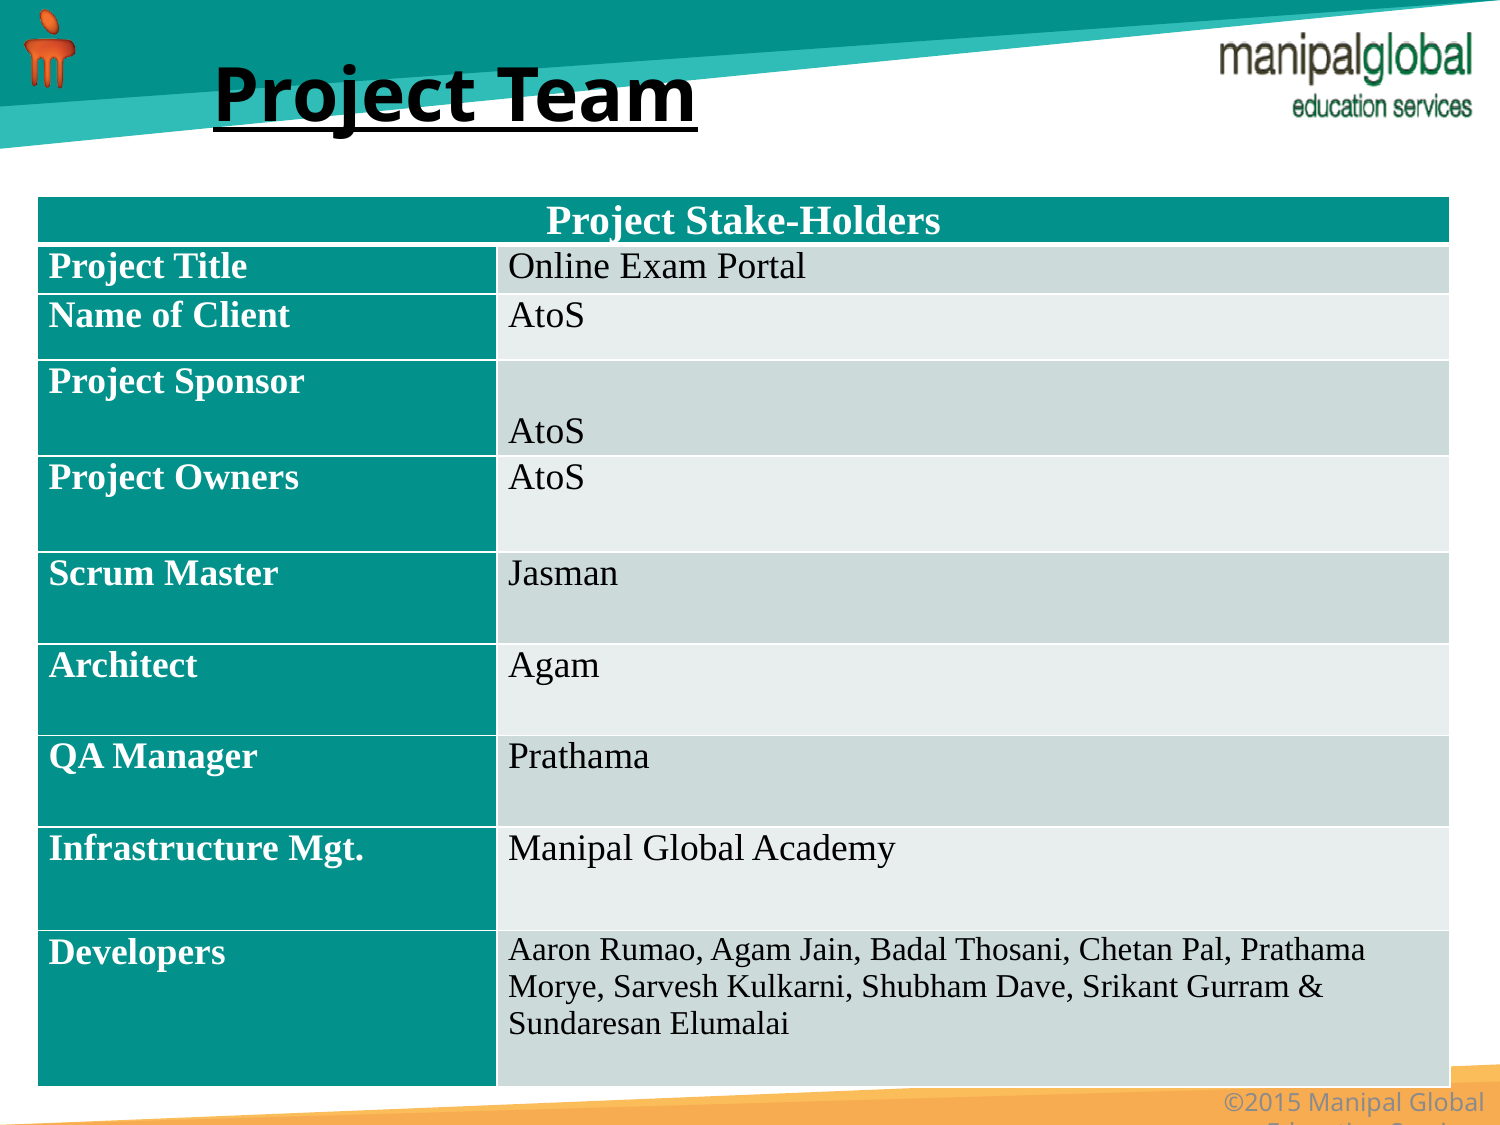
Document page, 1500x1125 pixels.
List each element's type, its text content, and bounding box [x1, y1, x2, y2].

title Project Team [200, 50, 1500, 175]
table_header Project Stake-Holders [38, 197, 1449, 242]
table_cell AtoS [498, 295, 1449, 359]
table_cell Infrastructure Mgt. [38, 828, 496, 930]
table_cell Architect [38, 645, 496, 735]
table_cell Project Title [38, 247, 496, 293]
table_cell Prathama [498, 736, 1449, 826]
table_cell Project Sponsor [38, 361, 496, 455]
table_cell Jasman [498, 553, 1449, 643]
table_cell Developers [38, 931, 496, 1086]
picture [1210, 21, 1493, 50]
picture [21, 6, 78, 91]
table_cell AtoS [498, 457, 1449, 551]
table_cell Name of Client [38, 295, 496, 359]
table_cell Aaron Rumao, Agam Jain, Badal Thosani, Chetan Pal, Prathama Morye, Sarvesh Kulkarni, Shubham Dave, Srikant Gurram & Sundaresan Elumalai [498, 931, 1449, 1086]
table_cell Manipal Global Academy [498, 828, 1449, 930]
table_cell QA Manager [38, 736, 496, 826]
table_cell Scrum Master [38, 553, 496, 643]
table_cell Online Exam Portal [498, 247, 1449, 293]
table_cell Agam [498, 645, 1449, 735]
table_cell Project Owners [38, 457, 496, 551]
table_cell AtoS [498, 361, 1449, 455]
